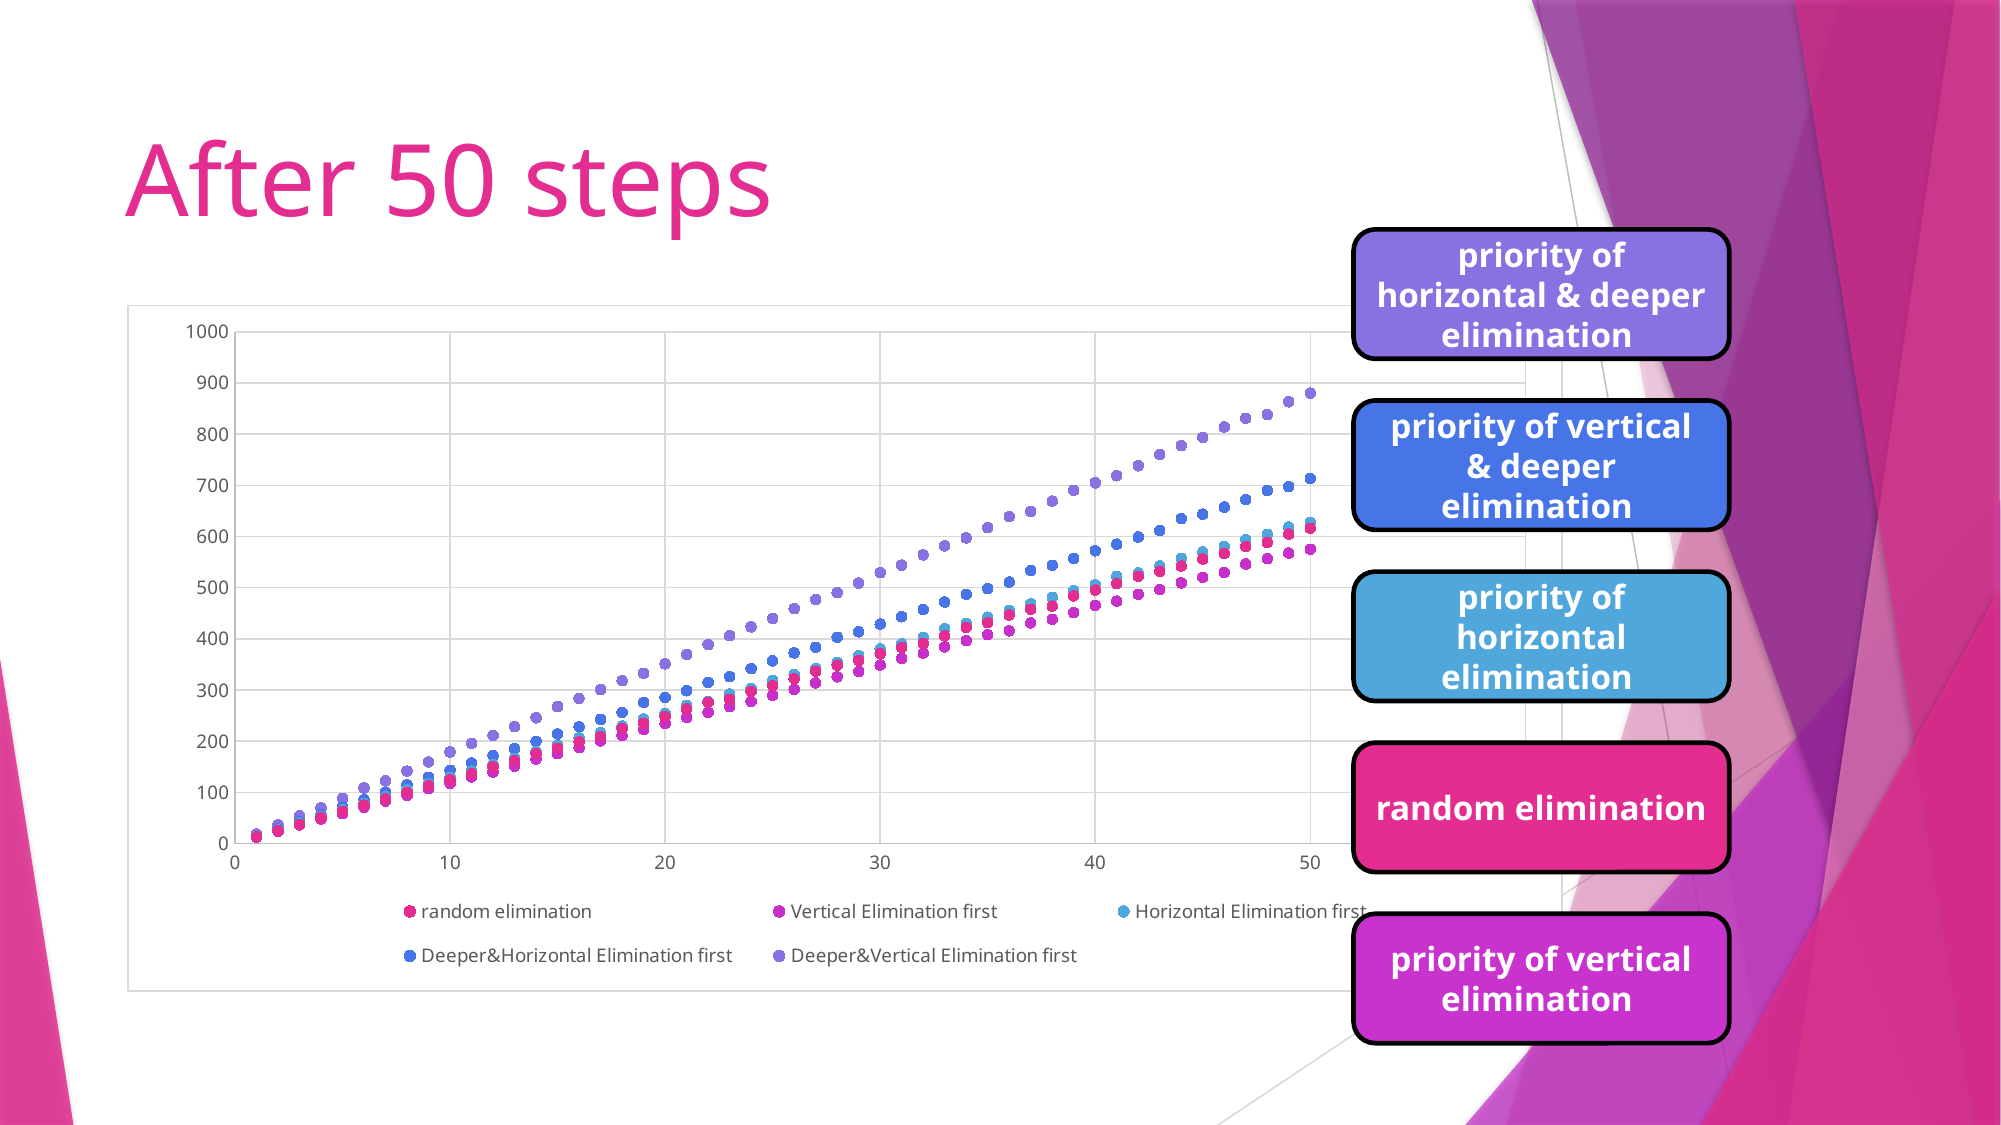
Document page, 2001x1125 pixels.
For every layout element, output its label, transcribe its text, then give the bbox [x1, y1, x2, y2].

text_box priority of horizontal & deeper elimination [1351, 227, 1731, 361]
chart [126, 304, 1564, 993]
text_box priority of horizontal elimination [1567, 570, 1731, 703]
text_box priority of vertical elimination [1351, 912, 1731, 1045]
text_box priority of vertical & deeper elimination [1567, 398, 1731, 532]
title After 50 steps [110, 109, 1521, 326]
text_box random elimination [1567, 741, 1731, 874]
